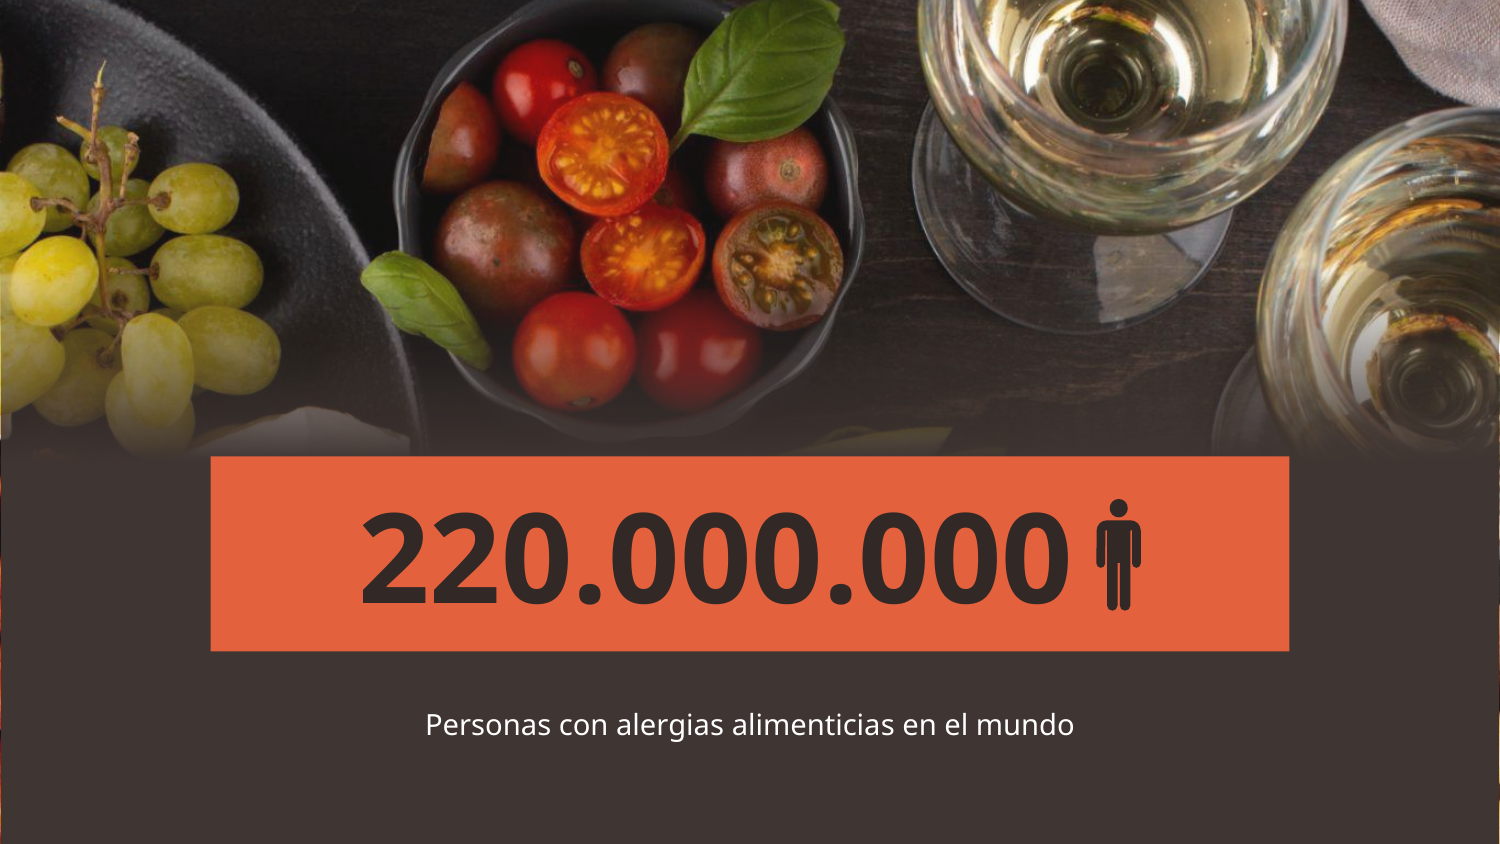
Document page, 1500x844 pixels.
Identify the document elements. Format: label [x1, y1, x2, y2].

text_box [1096, 498, 1142, 612]
picture [0, 0, 1500, 844]
